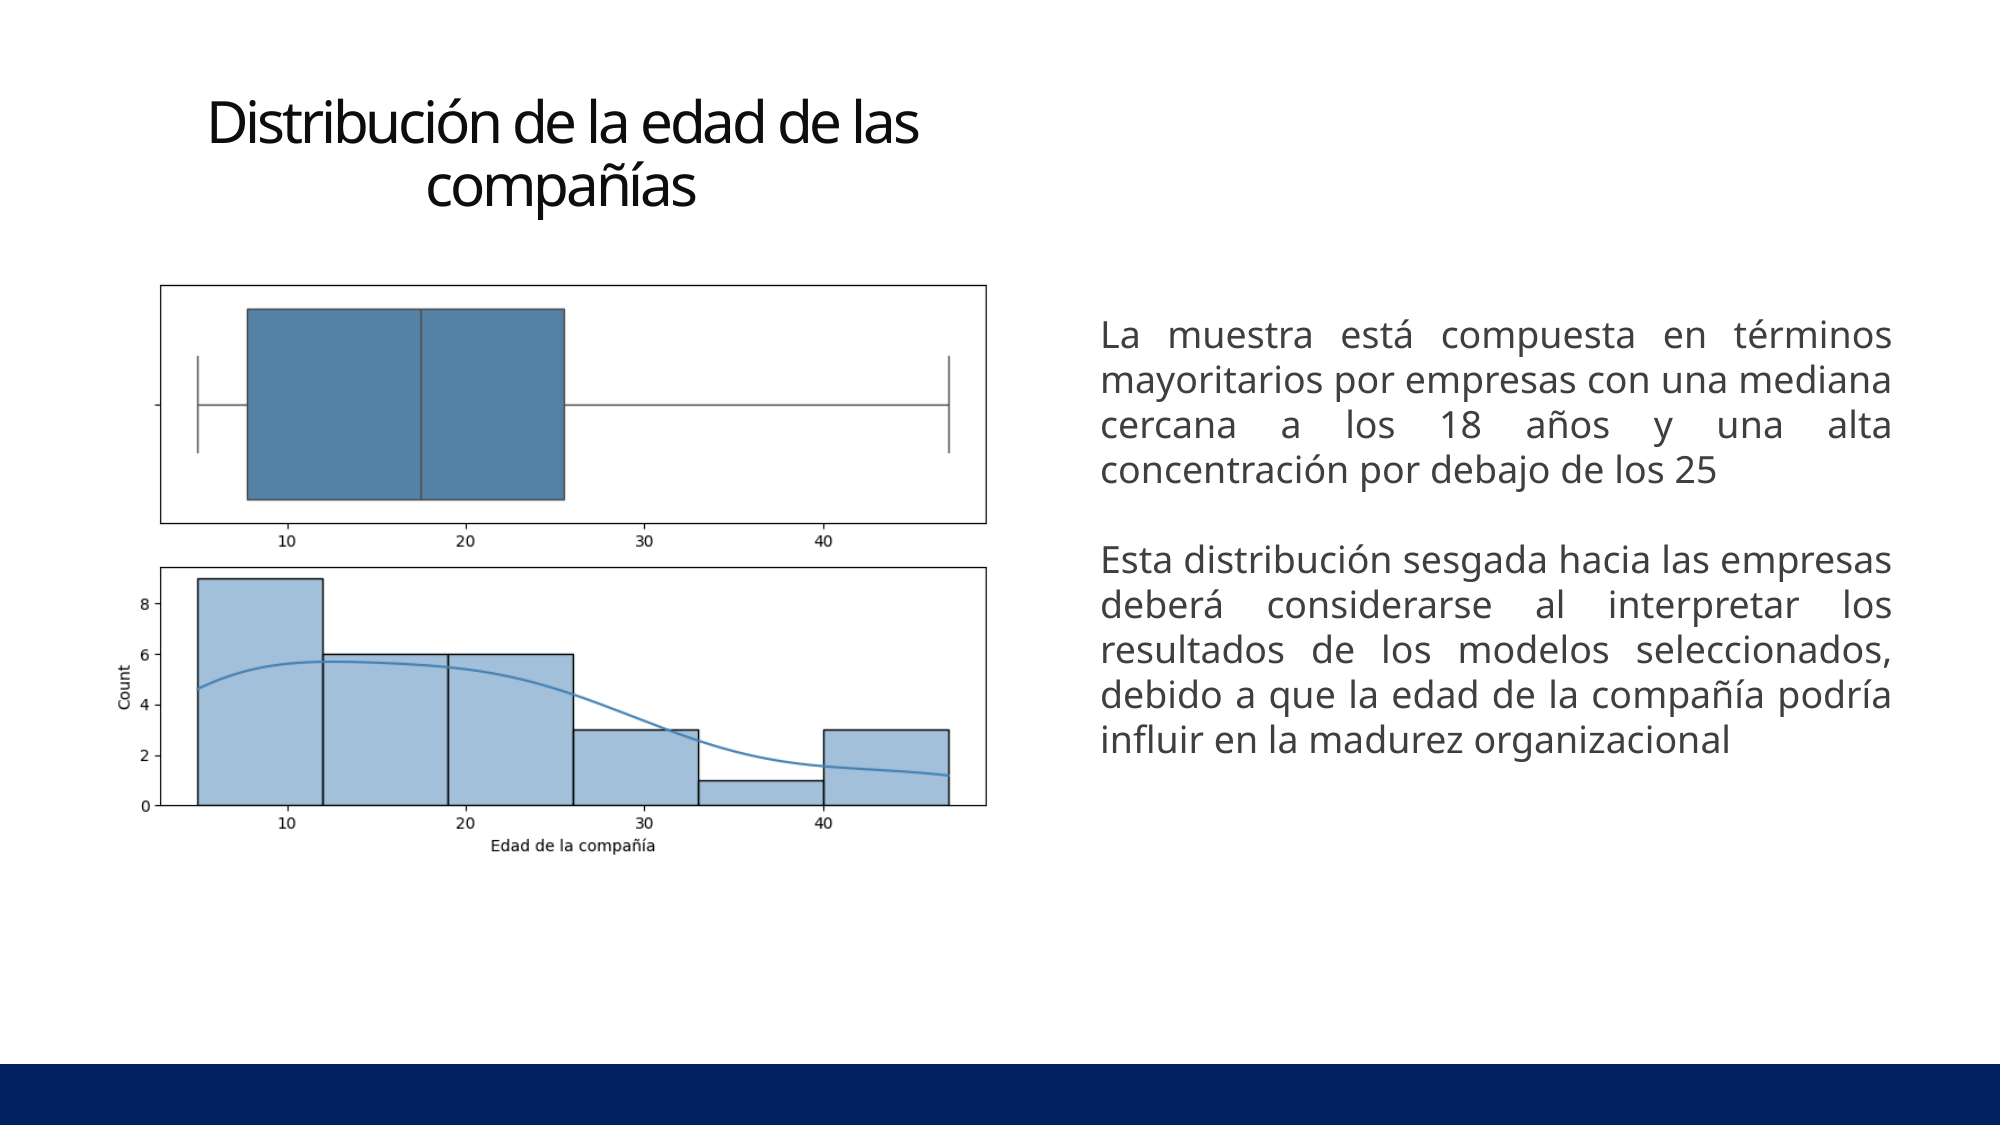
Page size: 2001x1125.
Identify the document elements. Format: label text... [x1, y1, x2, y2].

text_box La muestra está compuesta en términos mayoritarios por empresas con una mediana cercana a los 18 años y una alta concentración por debajo de los 25 Esta distribución sesgada hacia las empresas deberá considerarse al interpretar los resultados de los modelos seleccionados, debido a que la edad de la compañía podría influir en la madurez organizacional [1085, 303, 1908, 769]
text_box [0, 1064, 2000, 1125]
title Distribución de la edad de las compañías [96, 93, 1007, 220]
picture [106, 256, 997, 866]
